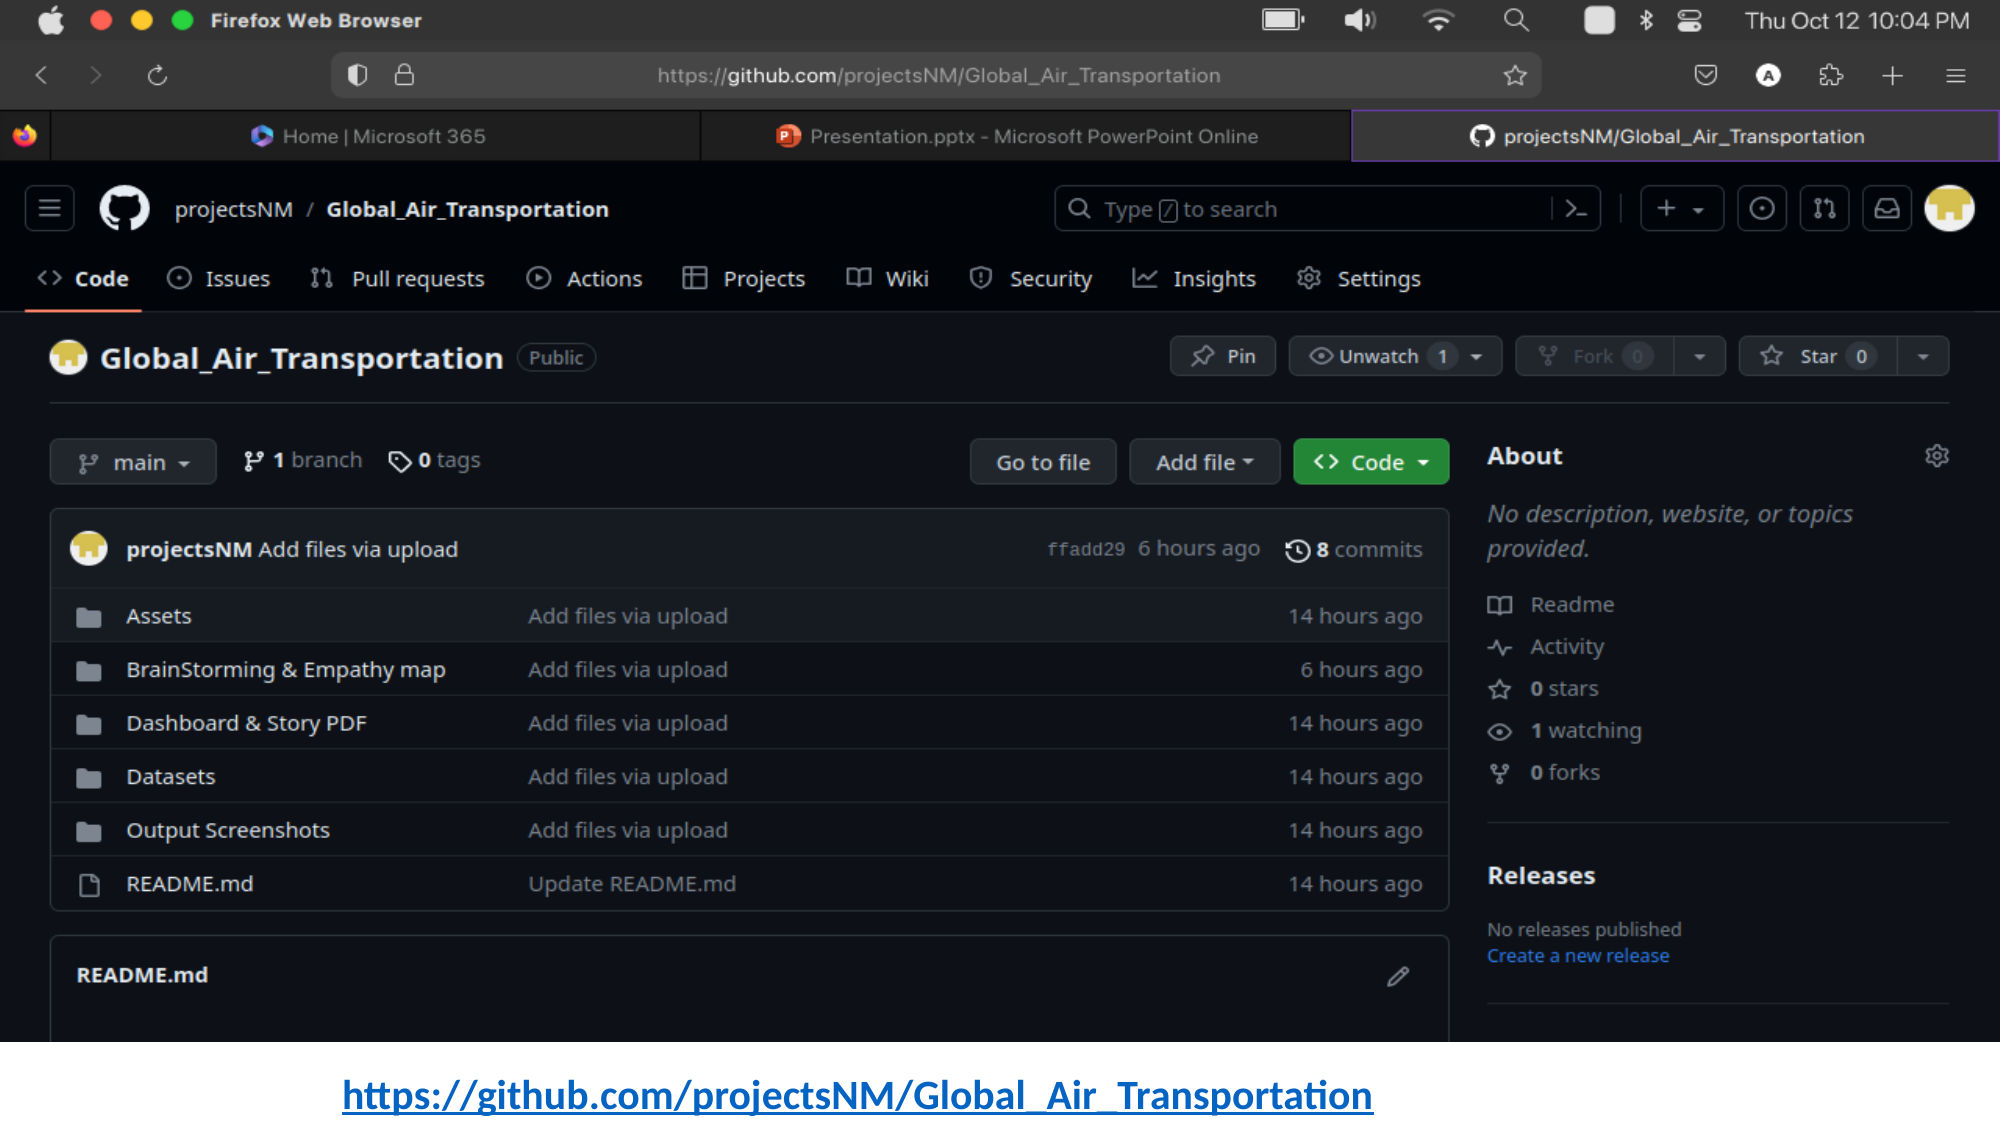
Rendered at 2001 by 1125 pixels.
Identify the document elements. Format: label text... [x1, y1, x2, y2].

picture [0, 0, 2000, 1042]
text_box https://github.com/projectsNM/Global_Air_Transportation [327, 1059, 1611, 1125]
